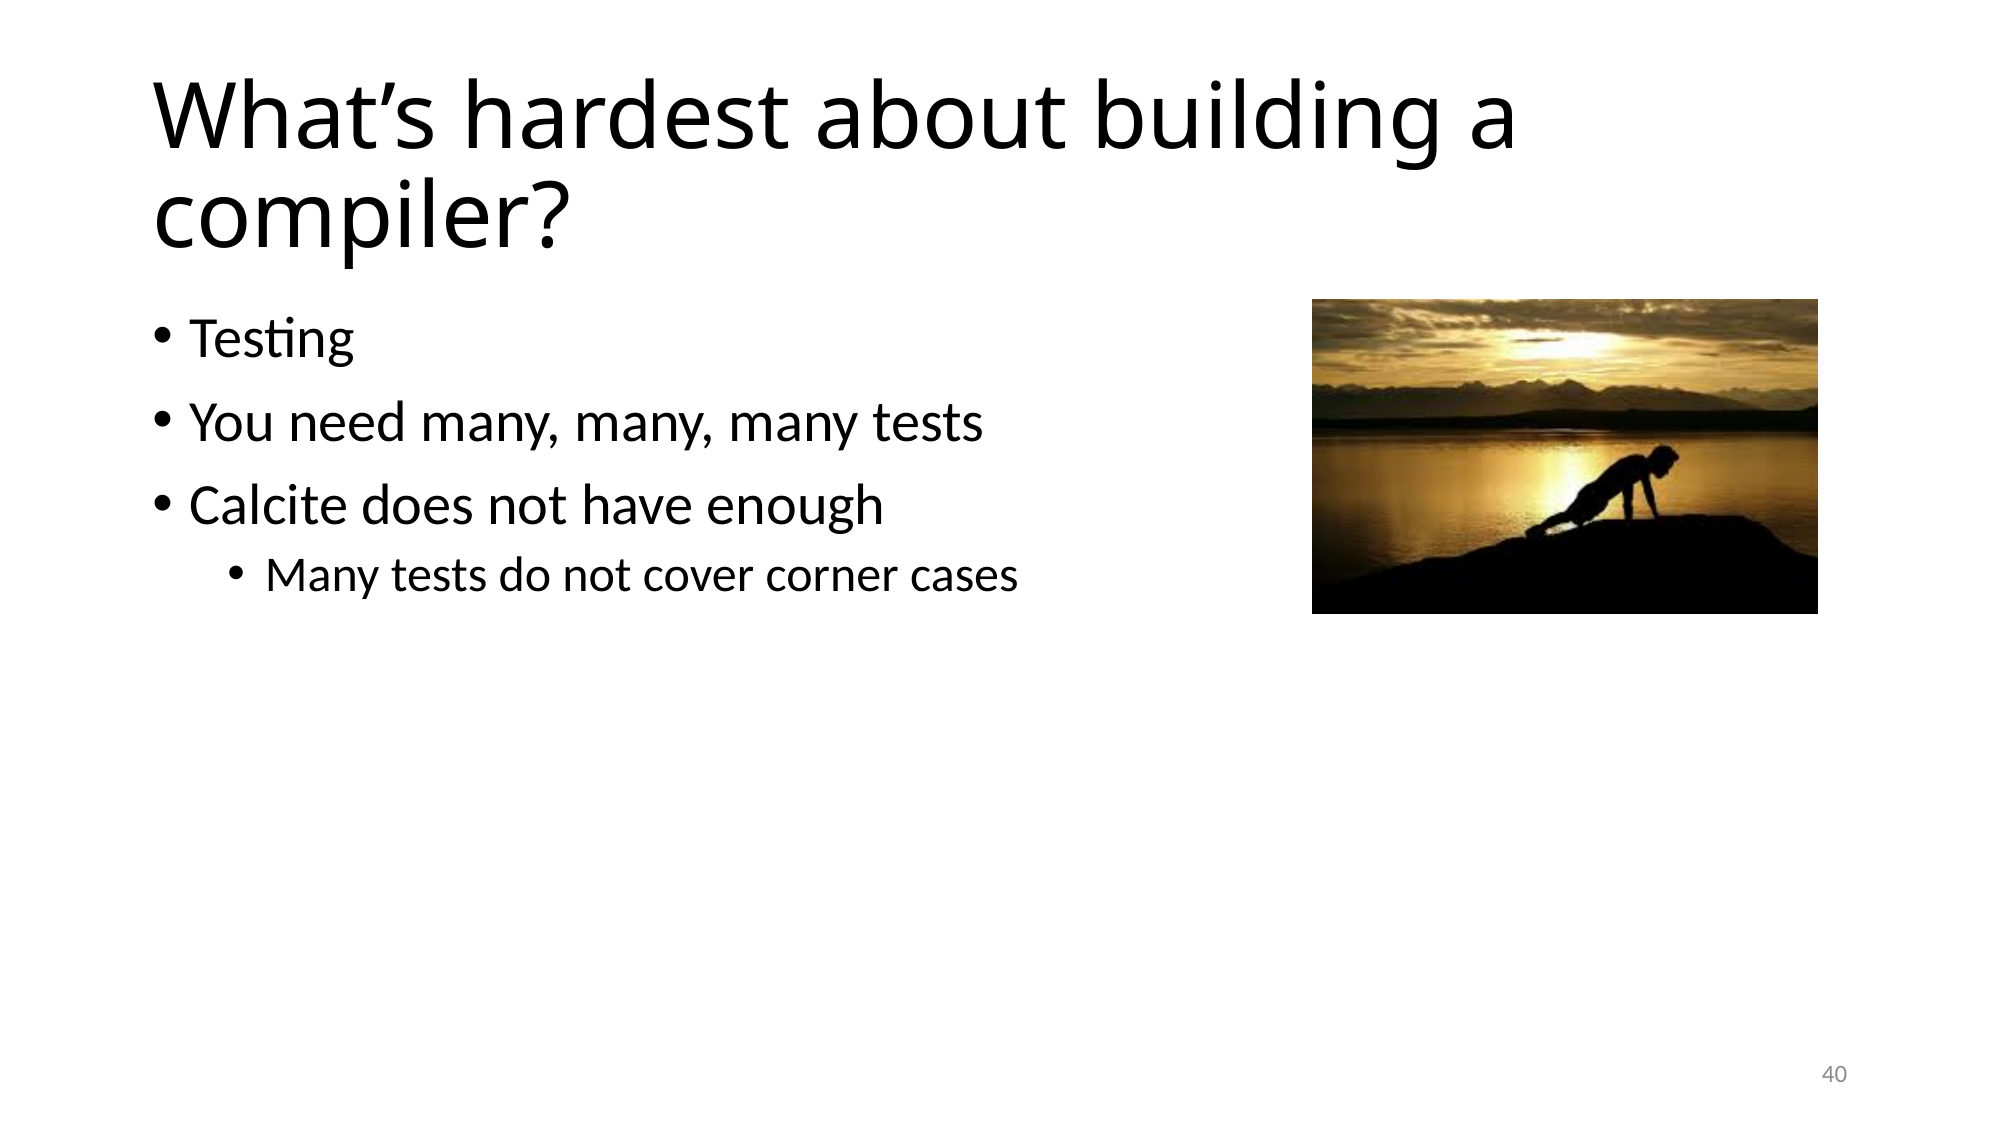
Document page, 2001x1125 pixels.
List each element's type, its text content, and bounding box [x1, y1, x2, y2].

picture [1311, 299, 1818, 614]
title What’s hardest about building a compiler? [137, 59, 1863, 278]
list Testing You need many, many, many tests Calcite does not have enough Many tests do not cover corner cases [137, 299, 1863, 1014]
slide_number 40 [1798, 1042, 1863, 1103]
